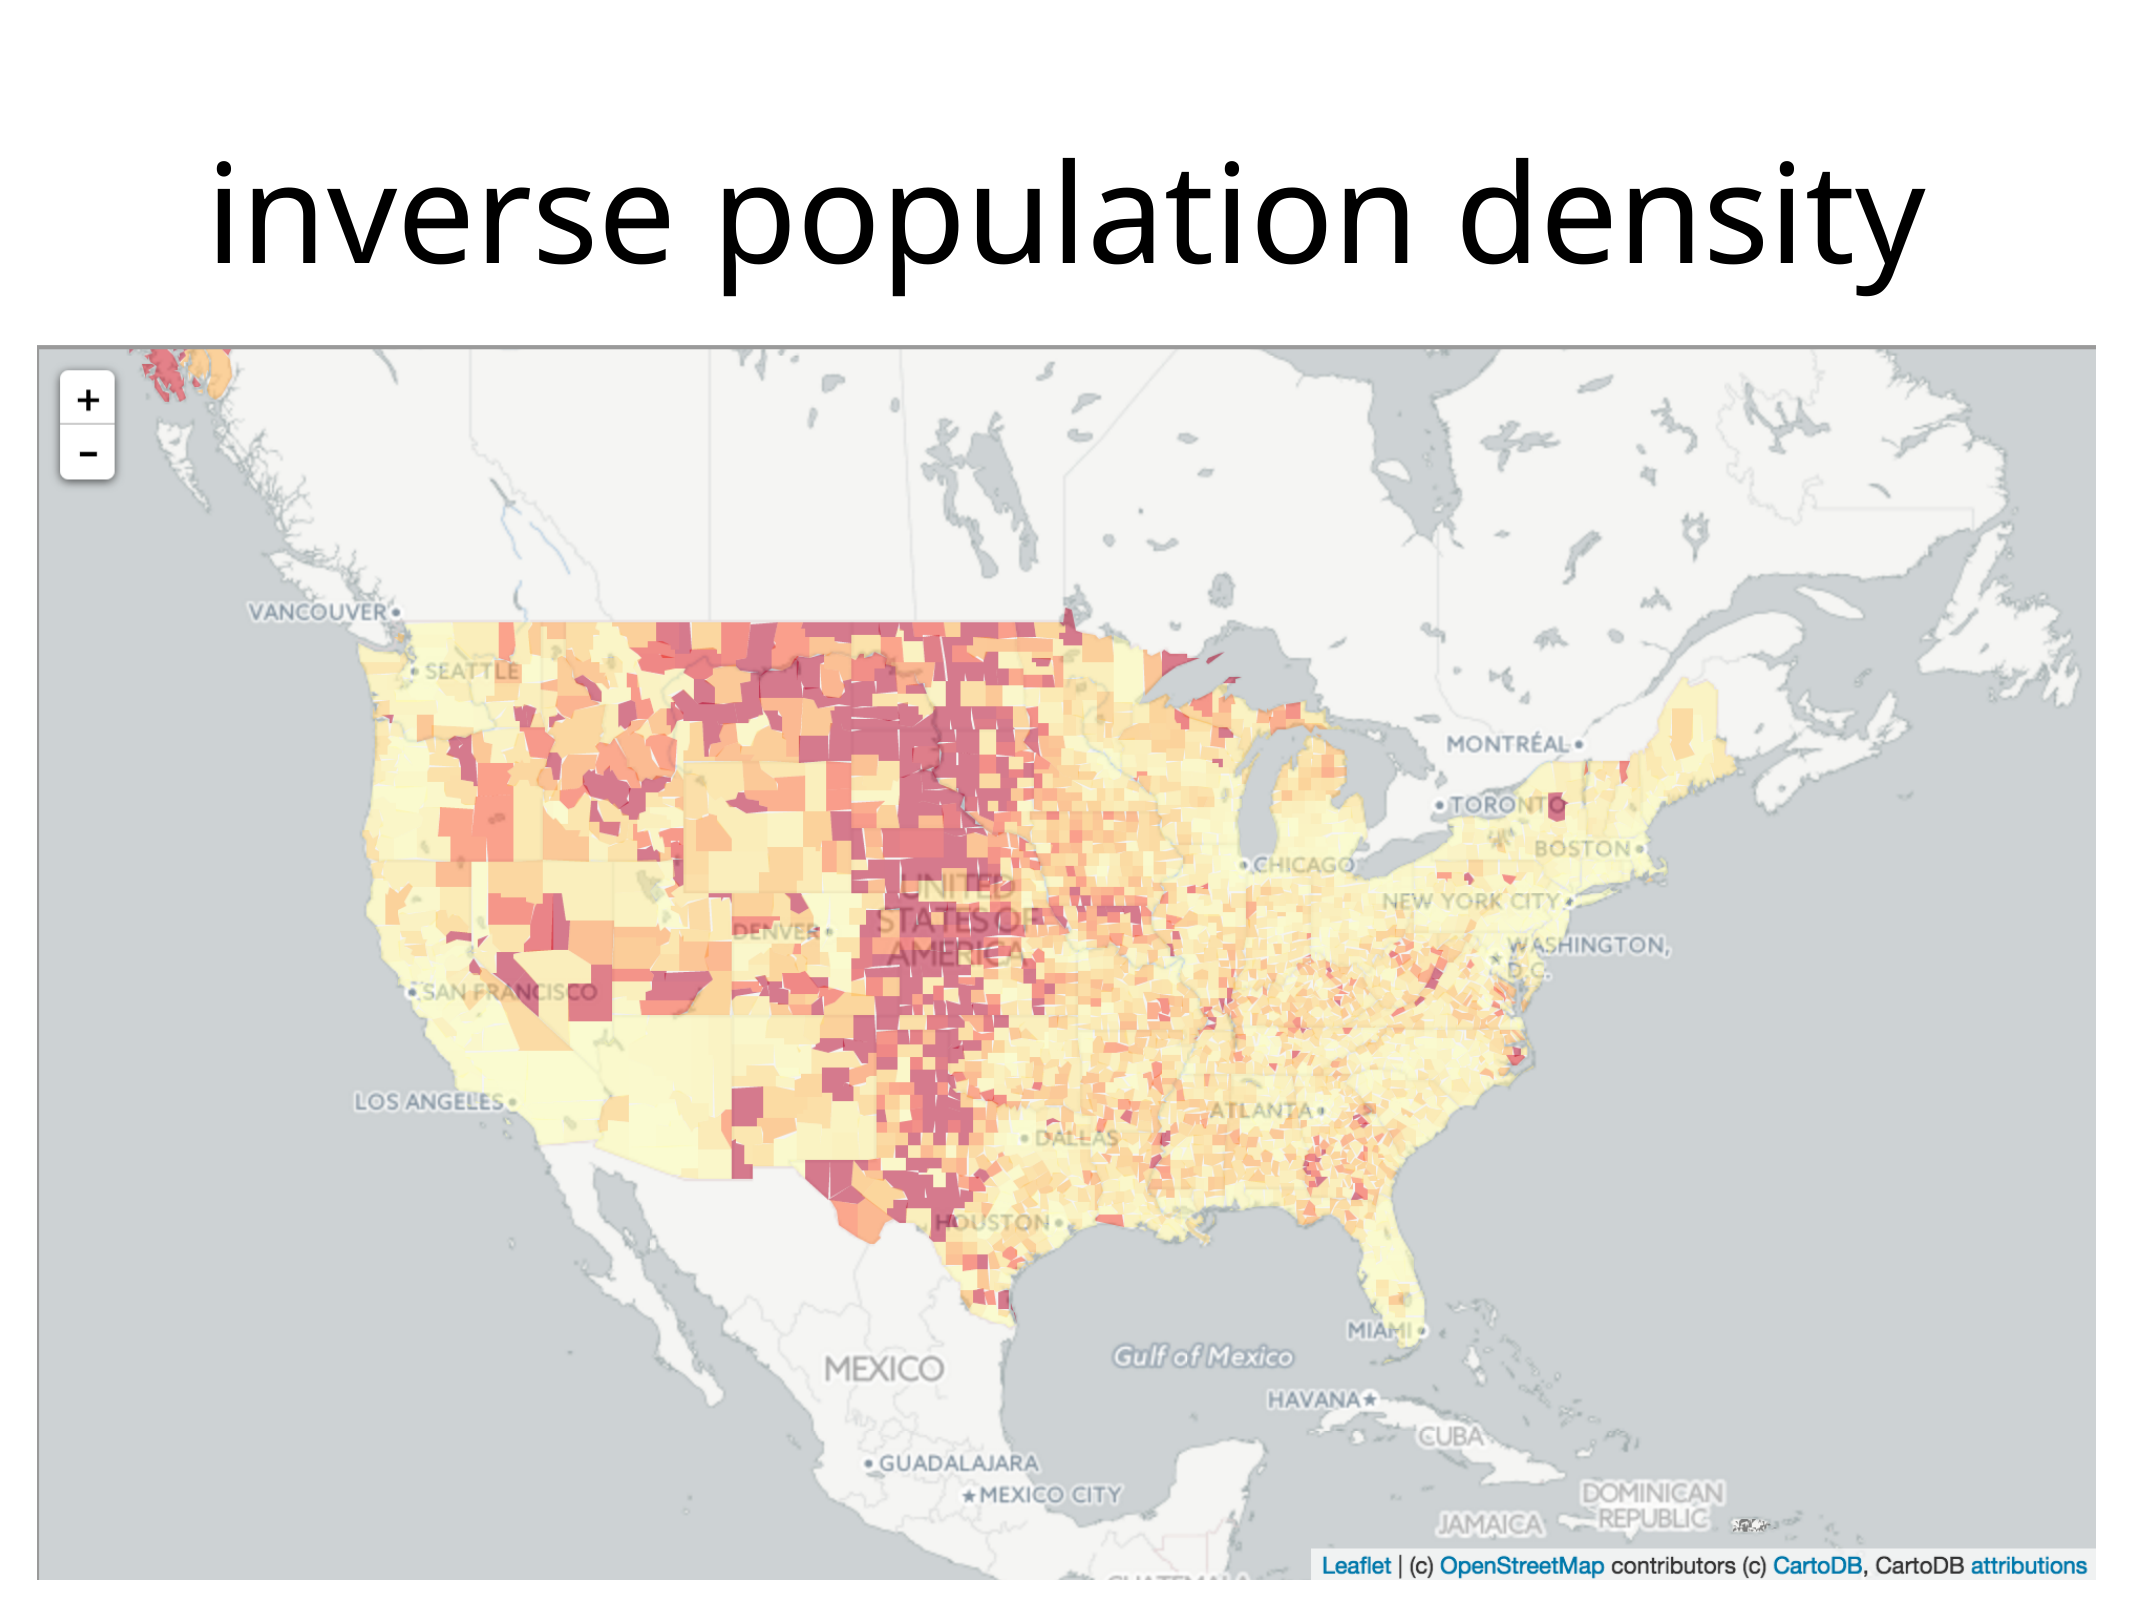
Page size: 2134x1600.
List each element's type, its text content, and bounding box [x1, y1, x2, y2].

title inverse population density [155, 30, 1978, 336]
picture [37, 343, 2097, 1581]
